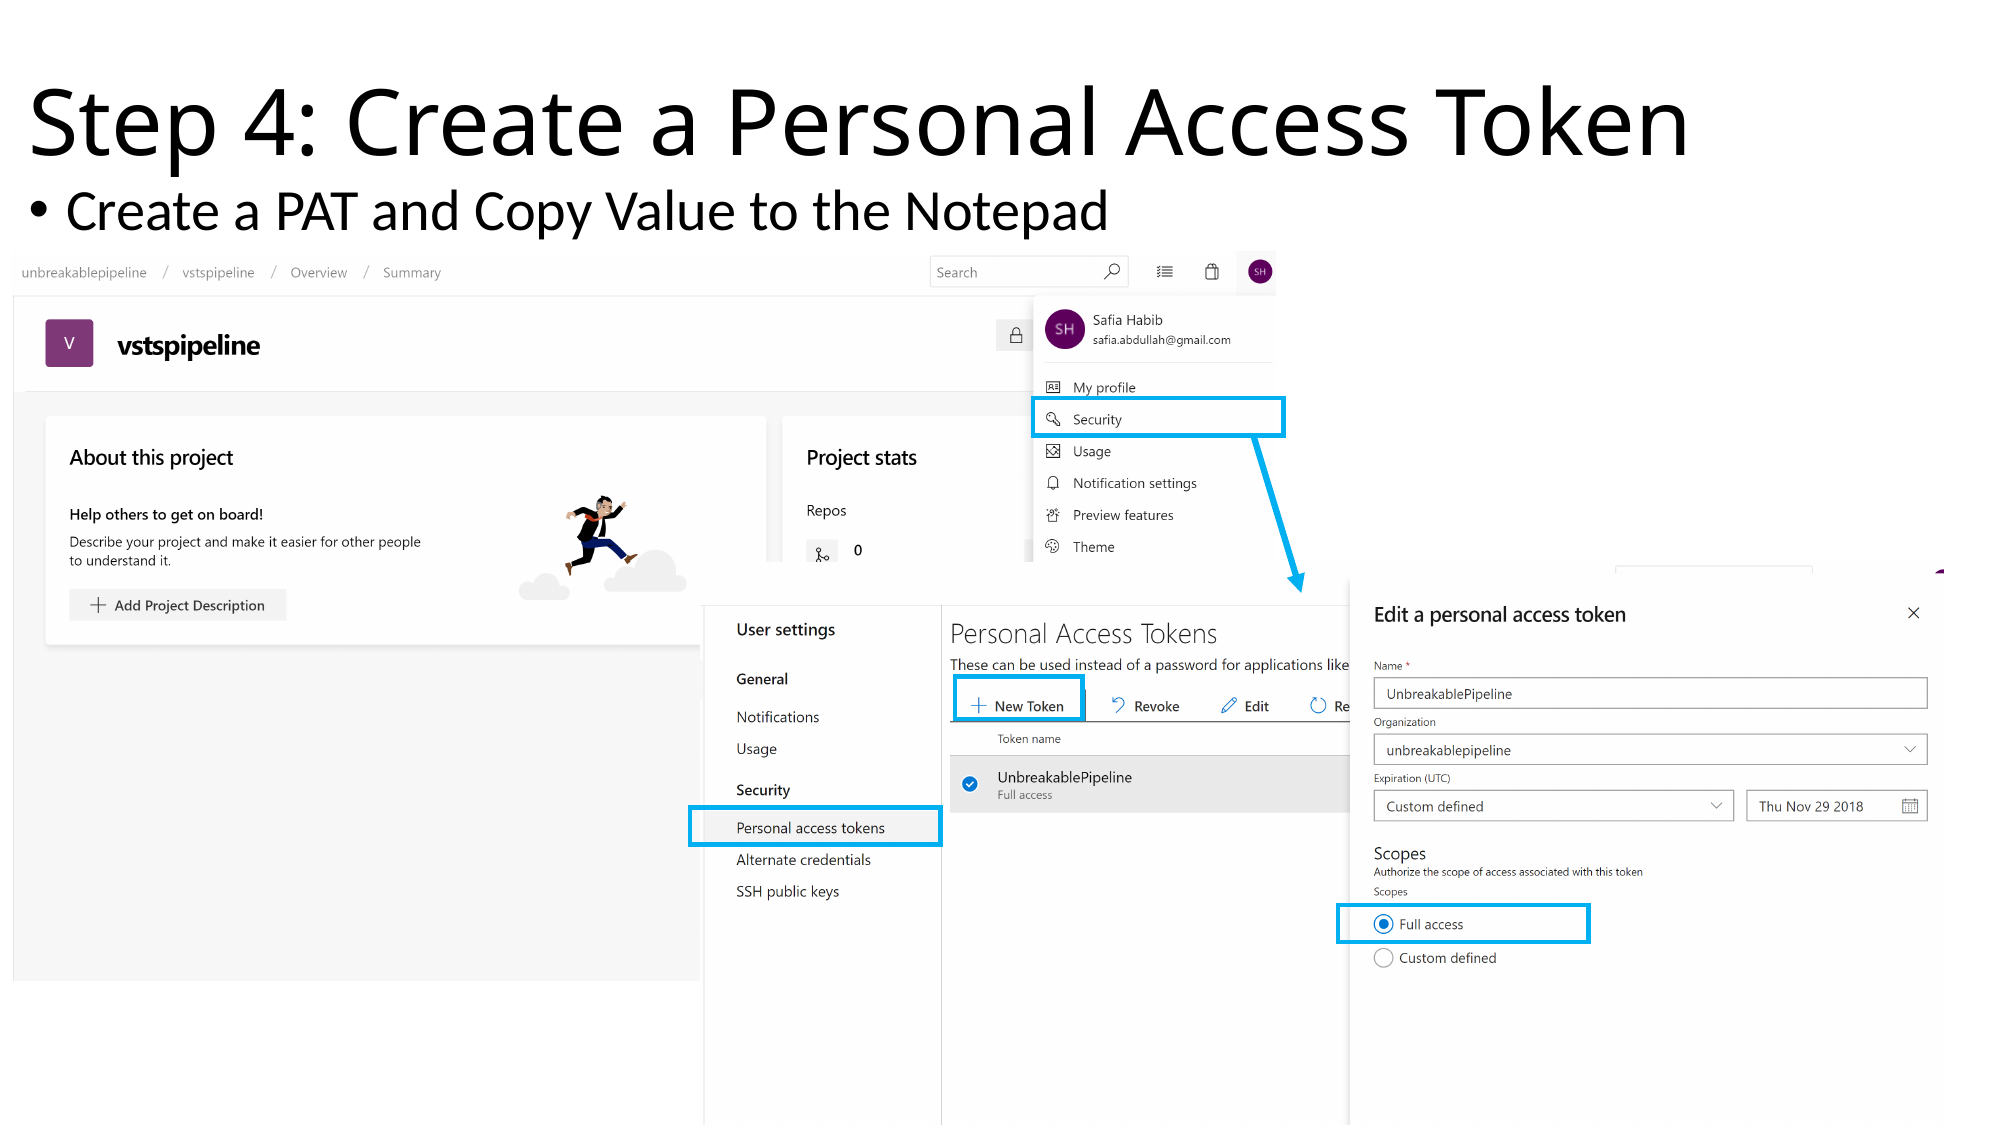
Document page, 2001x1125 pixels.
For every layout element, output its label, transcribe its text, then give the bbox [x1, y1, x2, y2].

picture [13, 251, 1944, 1125]
title Step 4: Create a Personal Access Token [13, 16, 1739, 173]
list Create a PAT and Copy Value to the Notepad [13, 173, 1811, 562]
picture [1036, 401, 1276, 432]
text_box [1276, 397, 1284, 435]
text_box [1253, 435, 1302, 594]
